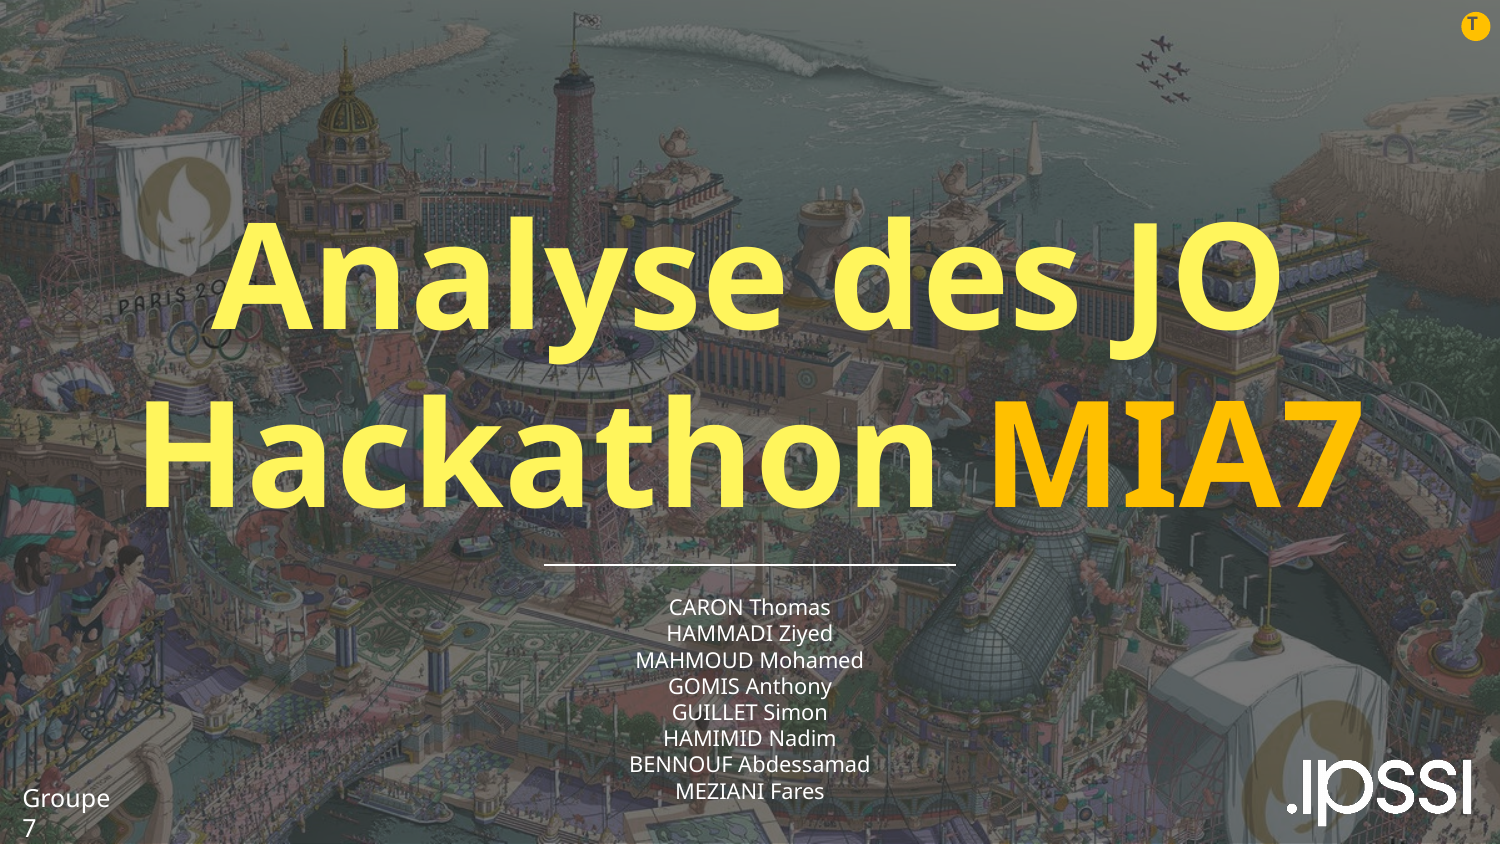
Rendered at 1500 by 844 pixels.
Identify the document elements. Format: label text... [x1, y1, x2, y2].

text_box Groupe 7 [7, 790, 144, 835]
subtitle CARON Thomas HAMMADI Ziyed MAHMOUD Mohamed GOMIS Anthony GUILLET Simon HAMIMID Nadim BENNOUF Abdessamad MEZIANI Fares [552, 578, 948, 826]
text_box [0, 0, 1500, 844]
text_box T [1451, 0, 1500, 46]
title Analyse des JO Hackathon MIA7 [57, 157, 1443, 552]
picture [1277, 751, 1481, 835]
